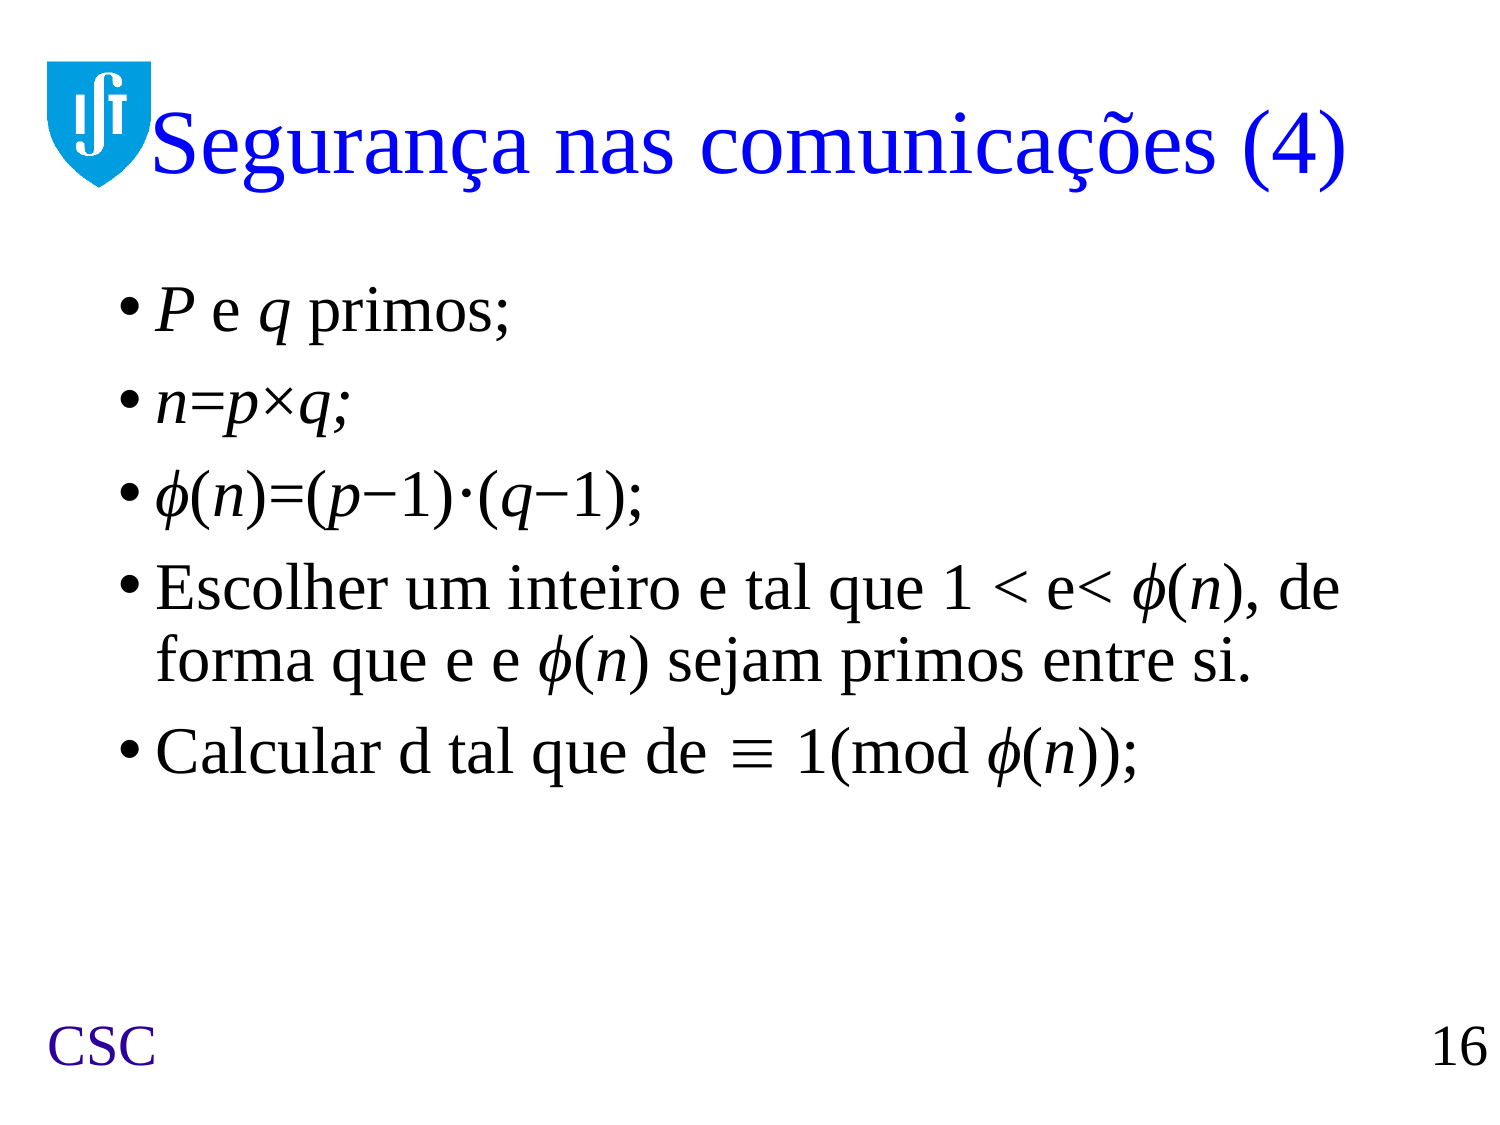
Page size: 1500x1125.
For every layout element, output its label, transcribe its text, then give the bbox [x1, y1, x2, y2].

picture [44, 59, 153, 193]
text_box CSC [4, 999, 201, 1085]
list P e q primos; n=p×q; ϕ(n)=(p−1)⋅(q−1); Escolher um inteiro e tal que 1 < e< ϕ(n), de forma que e e ϕ(n) sejam primos entre si. Calcular d tal que de  1(mod ϕ(n)); Source: [https://www.linkedin.com/pulse/] [103, 265, 1397, 980]
text_box 16 [1415, 999, 1500, 1085]
title Segurança nas comunicações (4) [102, 34, 1398, 254]
